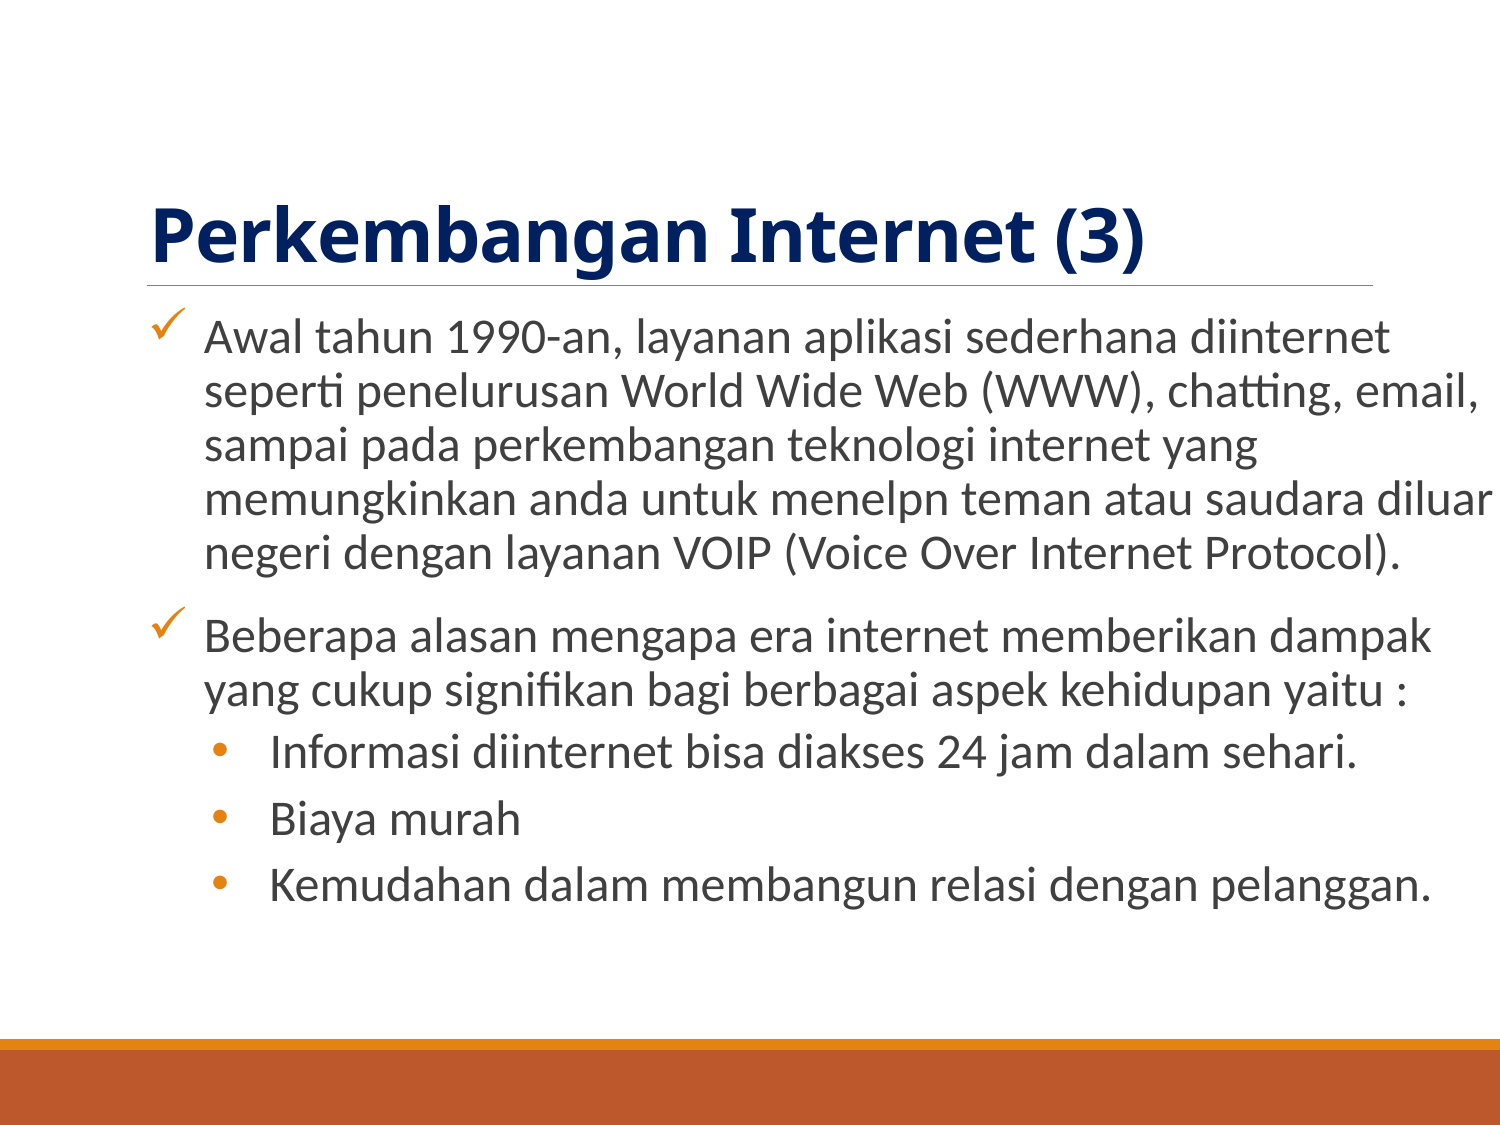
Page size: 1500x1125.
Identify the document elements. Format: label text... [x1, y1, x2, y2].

title Perkembangan Internet (3) [134, 47, 1373, 285]
list Awal tahun 1990-an, layanan aplikasi sederhana diinternet seperti penelurusan World Wide Web (WWW), chatting, email, sampai pada perkembangan teknologi internet yang memungkinkan anda untuk menelpn teman atau saudara diluar negeri dengan layanan VOIP (Voice Over Internet Protocol). Beberapa alasan mengapa era internet memberikan dampak yang cukup signifikan bagi berbagai aspek kehidupan yaitu : Informasi diinternet bisa diakses 24 jam dalam sehari. Biaya murah Kemudahan dalam membangun relasi dengan pelanggan. [147, 302, 1500, 1063]
